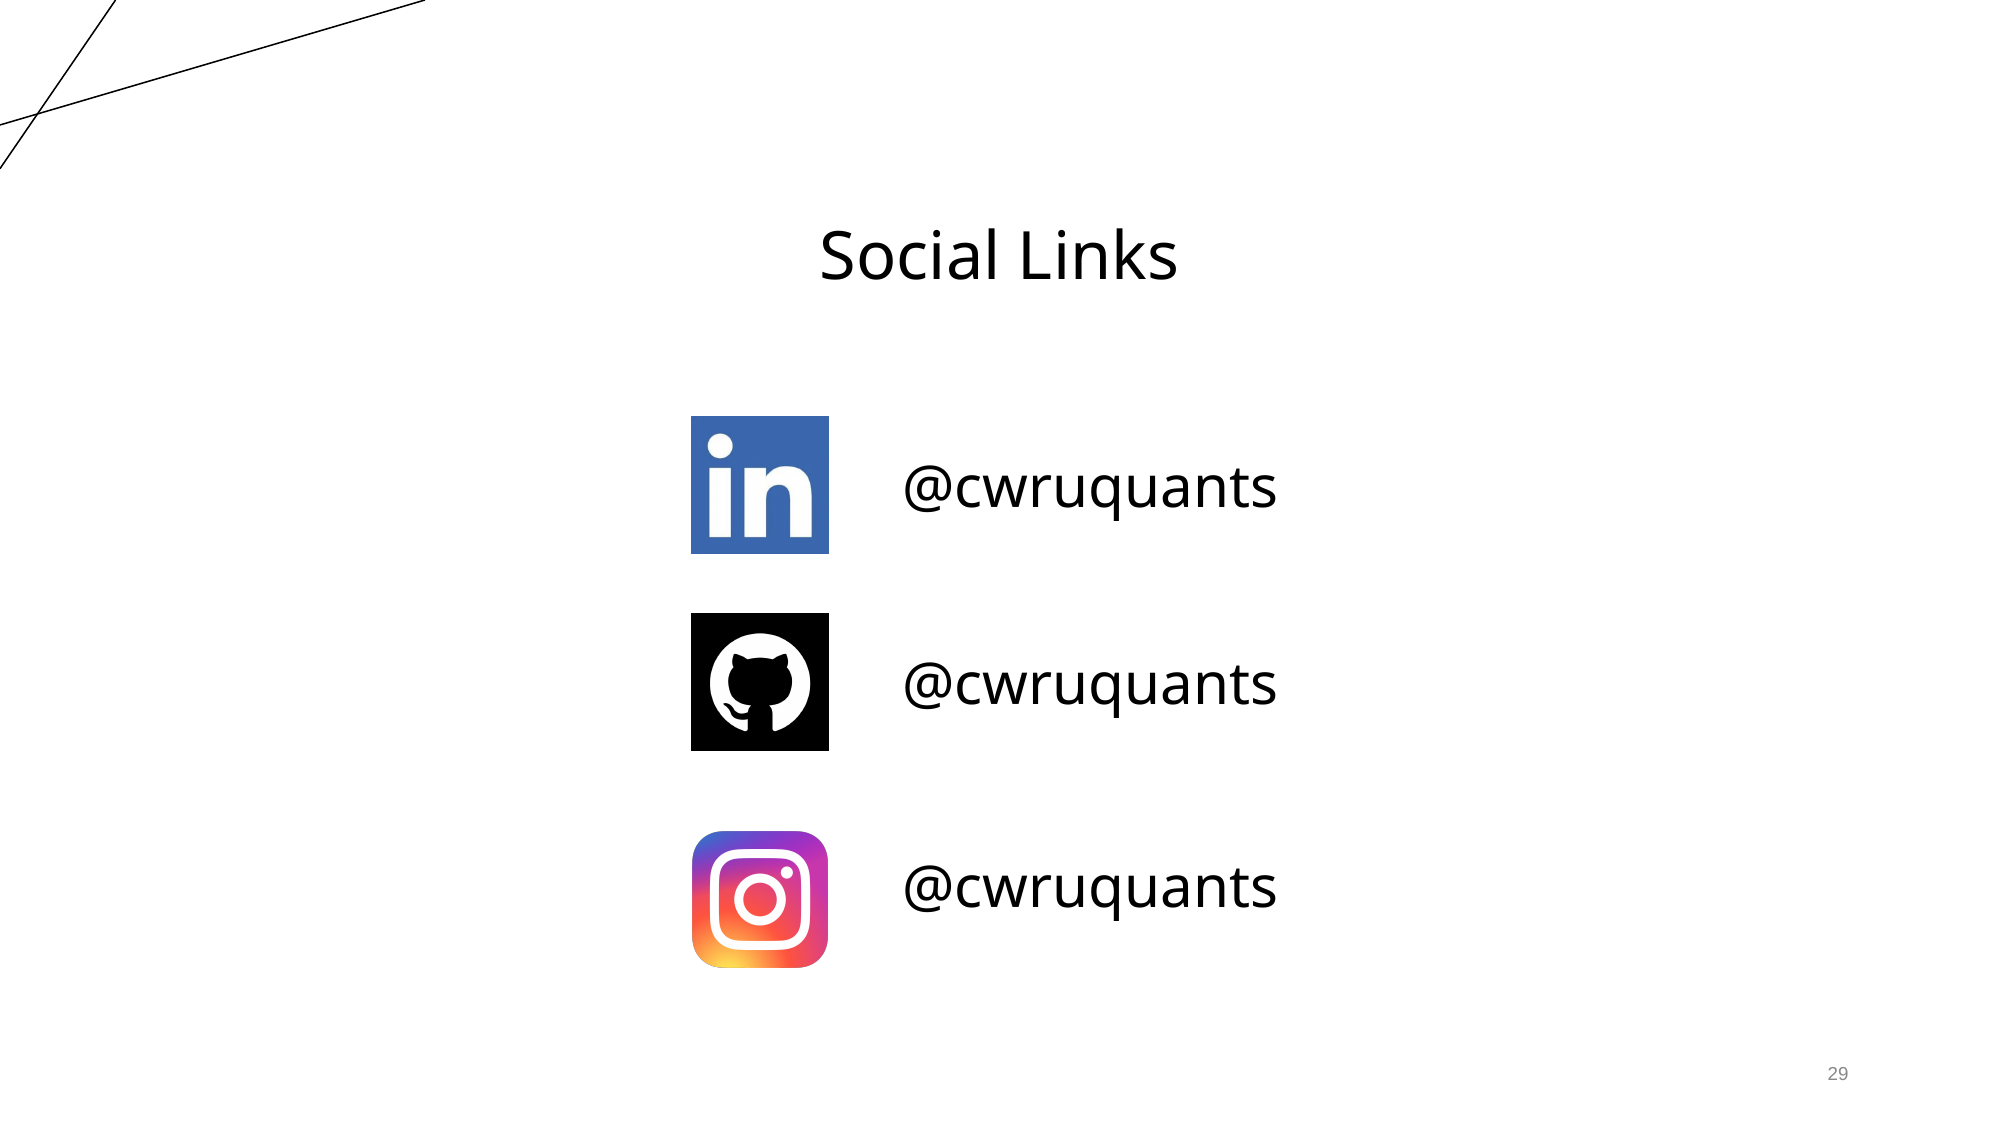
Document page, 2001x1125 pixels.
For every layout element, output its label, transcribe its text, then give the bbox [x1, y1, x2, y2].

slide_number ‹#› [1701, 1042, 1864, 1103]
text_box @cwruquants [887, 434, 1315, 535]
picture [690, 612, 829, 751]
text_box Social Links [629, 207, 1371, 309]
picture [690, 830, 829, 969]
picture [690, 416, 829, 554]
text_box @cwruquants [887, 631, 1315, 732]
text_box @cwruquants [887, 834, 1315, 935]
